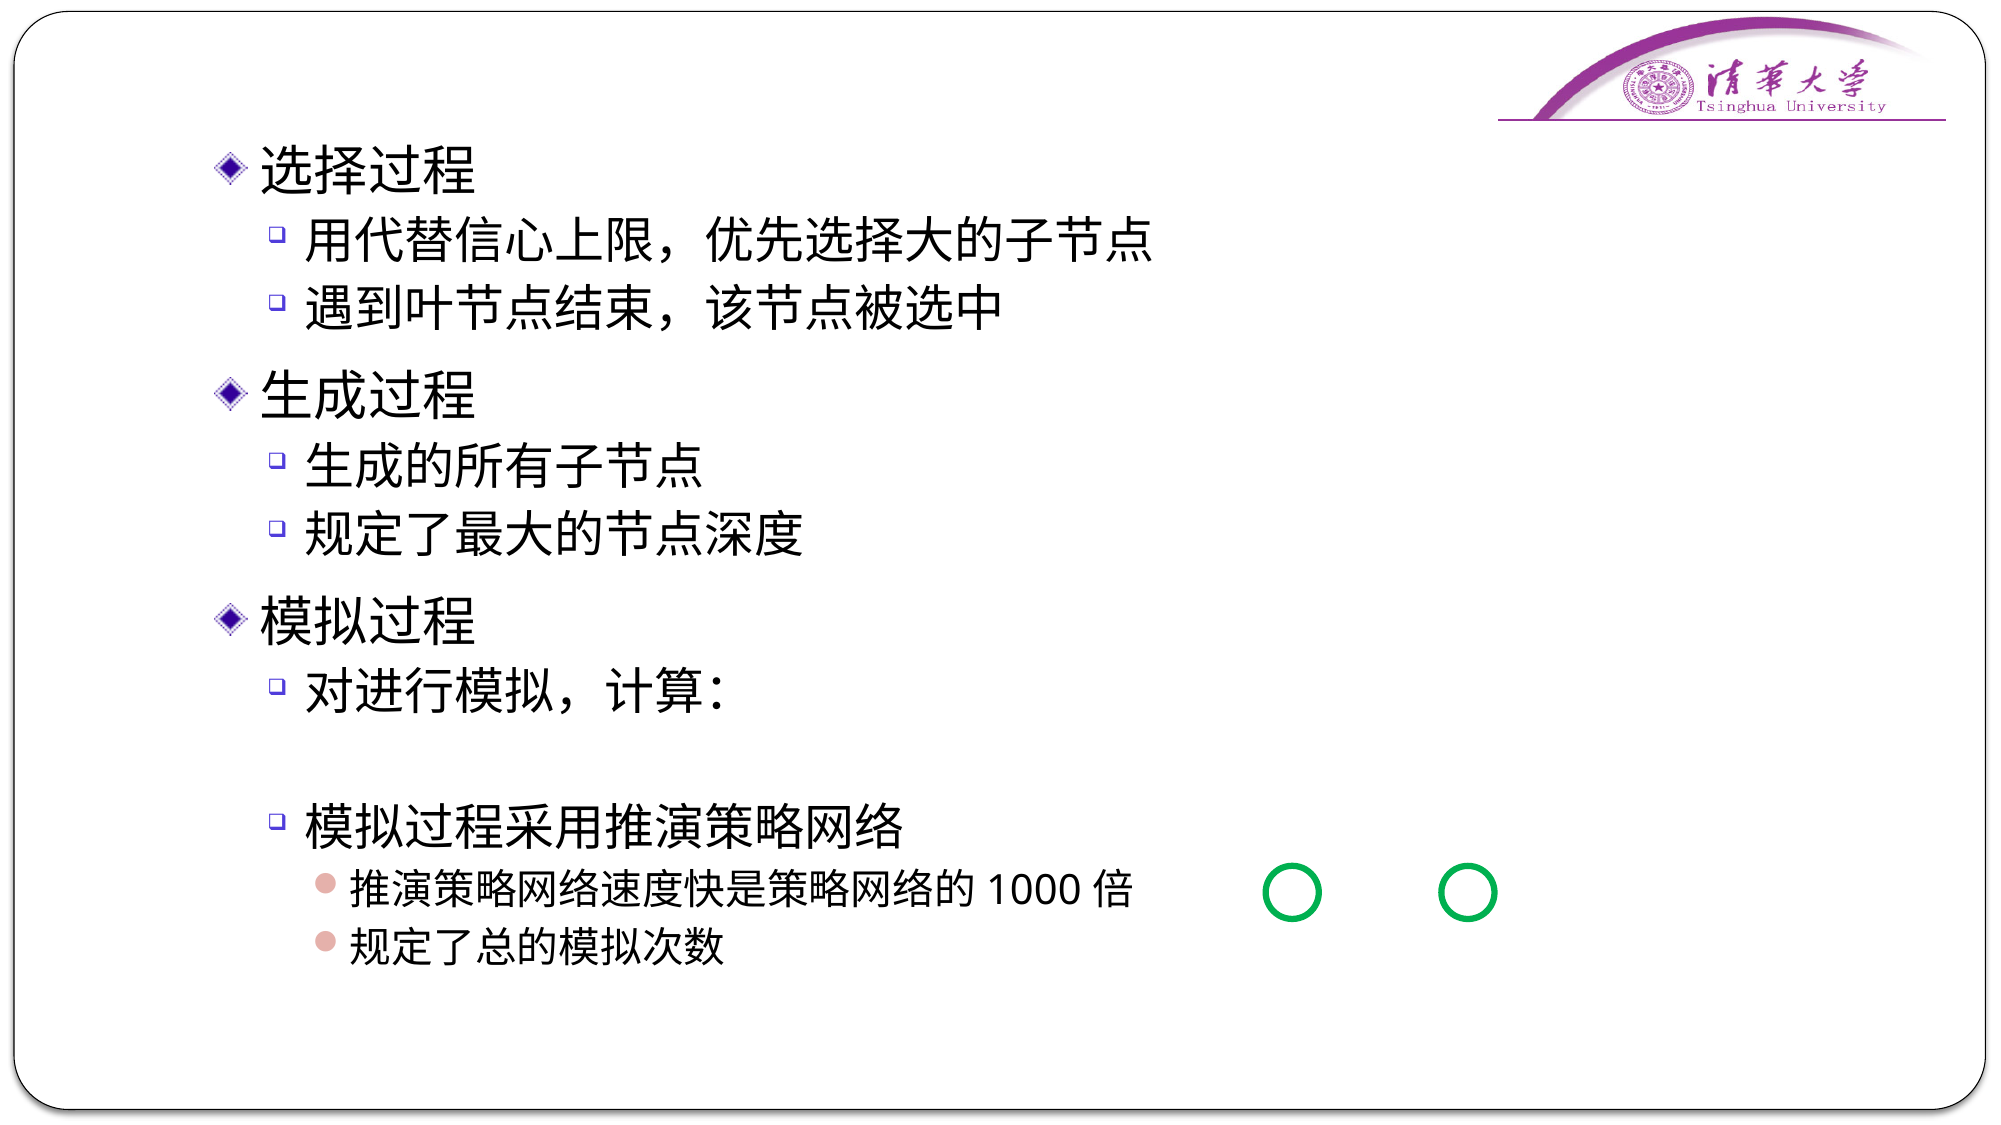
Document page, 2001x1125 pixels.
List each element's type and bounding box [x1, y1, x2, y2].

picture [1498, 14, 1946, 121]
picture [214, 603, 248, 636]
text_box [1264, 864, 1320, 920]
picture [214, 377, 248, 411]
text_box [1440, 864, 1496, 921]
picture [214, 152, 248, 185]
